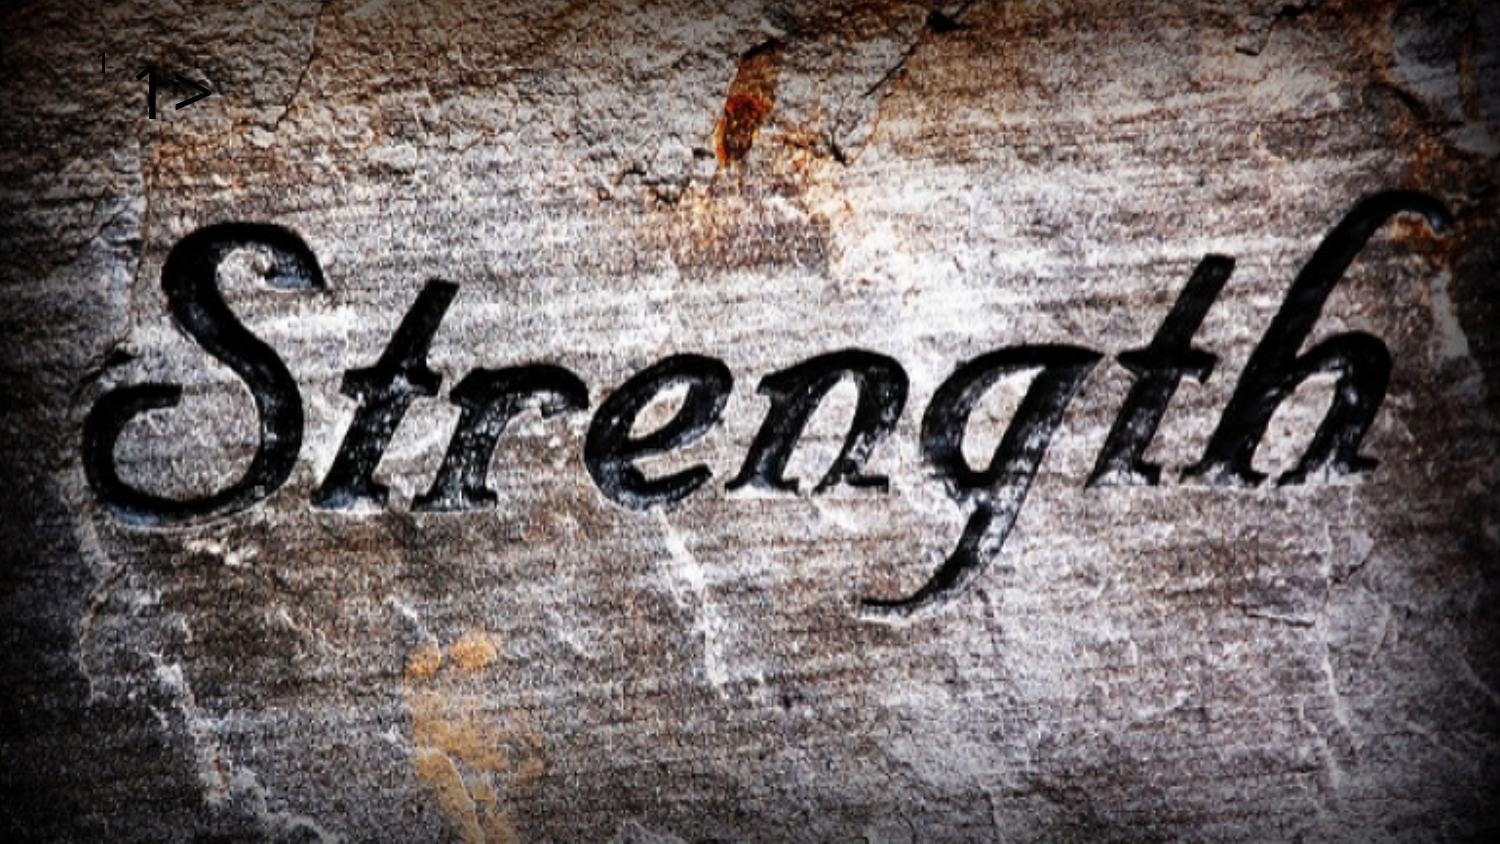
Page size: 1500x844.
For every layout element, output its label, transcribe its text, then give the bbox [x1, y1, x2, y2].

picture [0, 0, 1500, 844]
text_box 1 [79, 29, 1454, 476]
text_box 1> [114, 476, 1440, 523]
